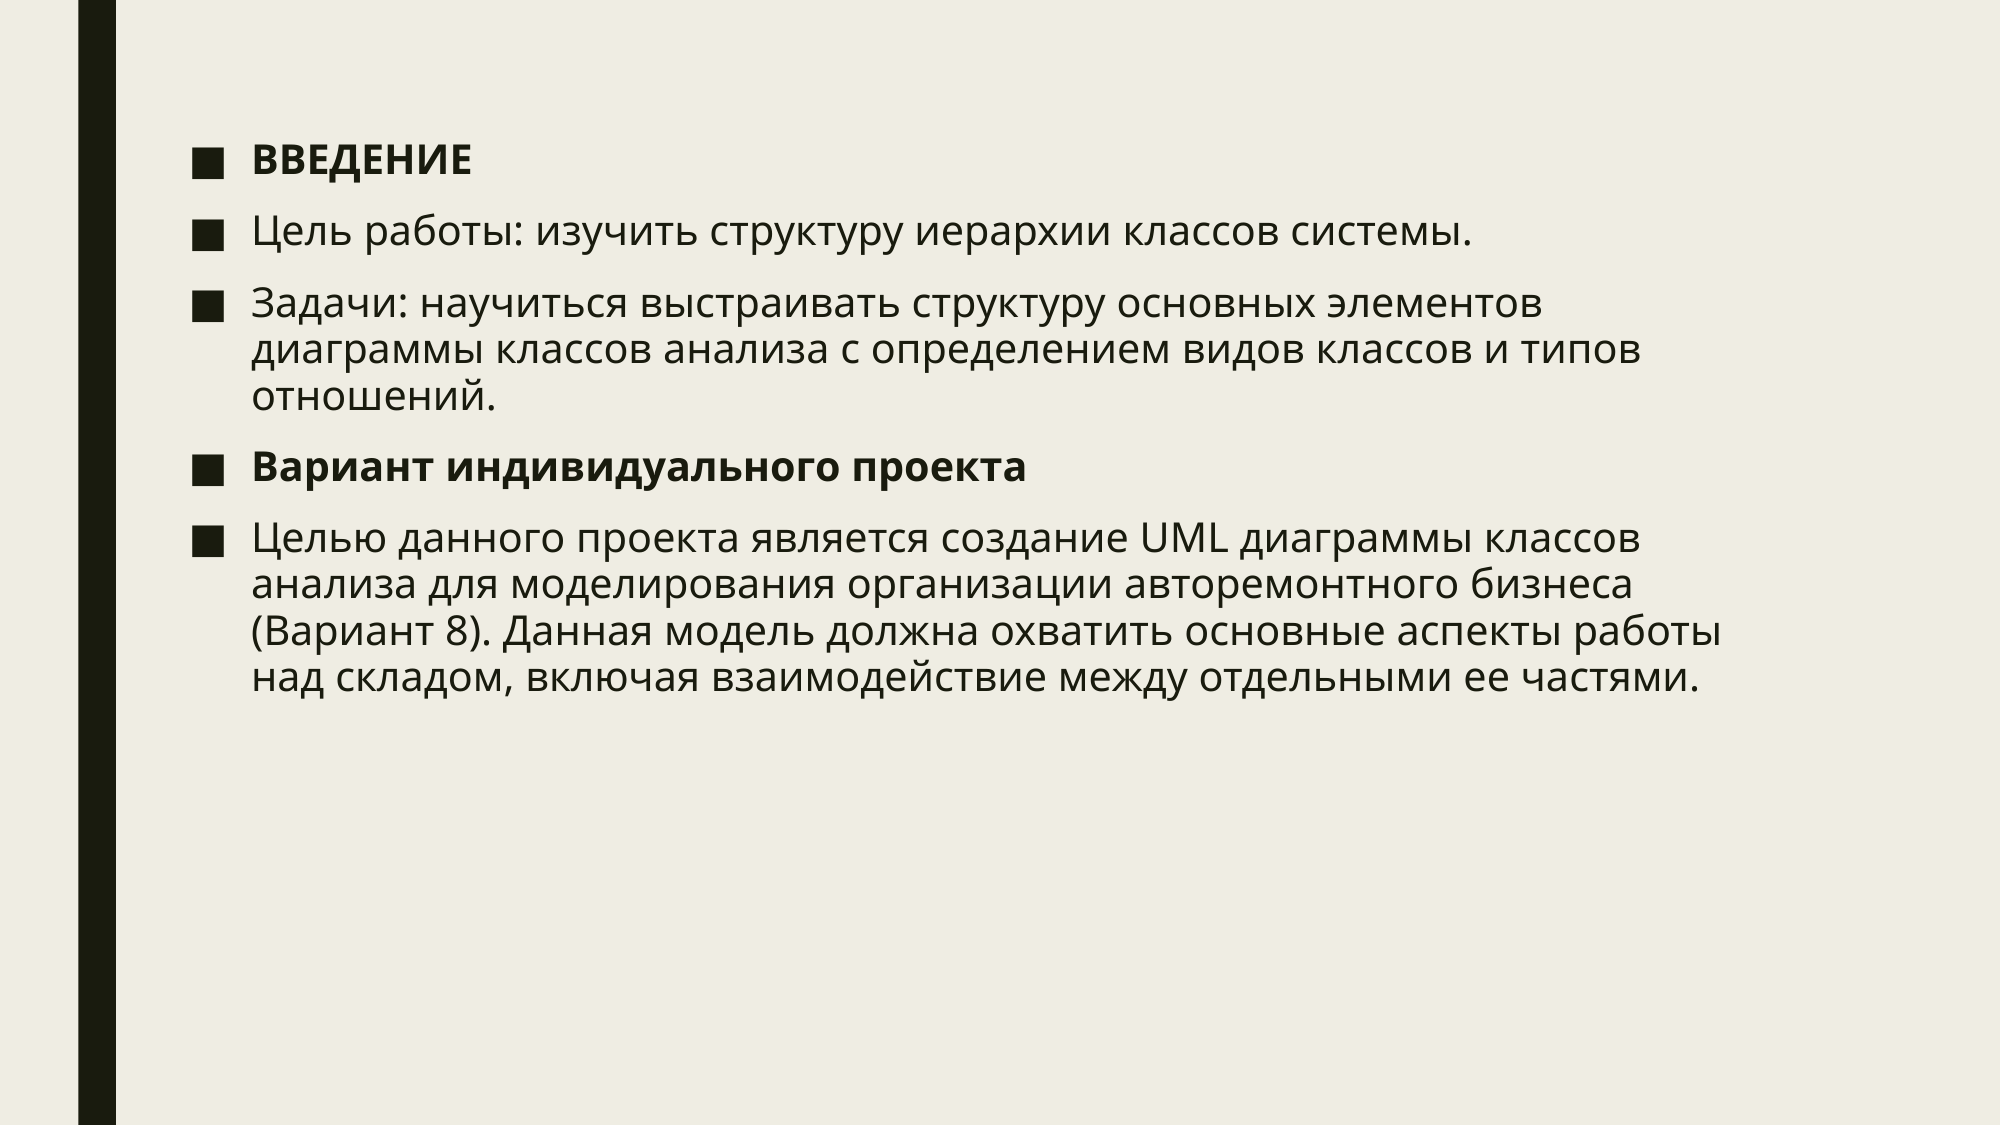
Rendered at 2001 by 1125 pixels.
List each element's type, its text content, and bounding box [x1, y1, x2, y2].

list ВВедение Цель работы: изучить структуру иерархии классов системы. Задачи: научиться выстраивать структуру основных элементов диаграммы классов анализа с определением видов классов и типов отношений. Вариант индивидуального проекта Целью данного проекта является создание UML диаграммы классов анализа для моделирования организации авторемонтного бизнеса (Вариант 8). Данная модель должна охватить основные аспекты работы над складом, включая взаимодействие между отдельными ее частями. [173, 129, 1749, 718]
